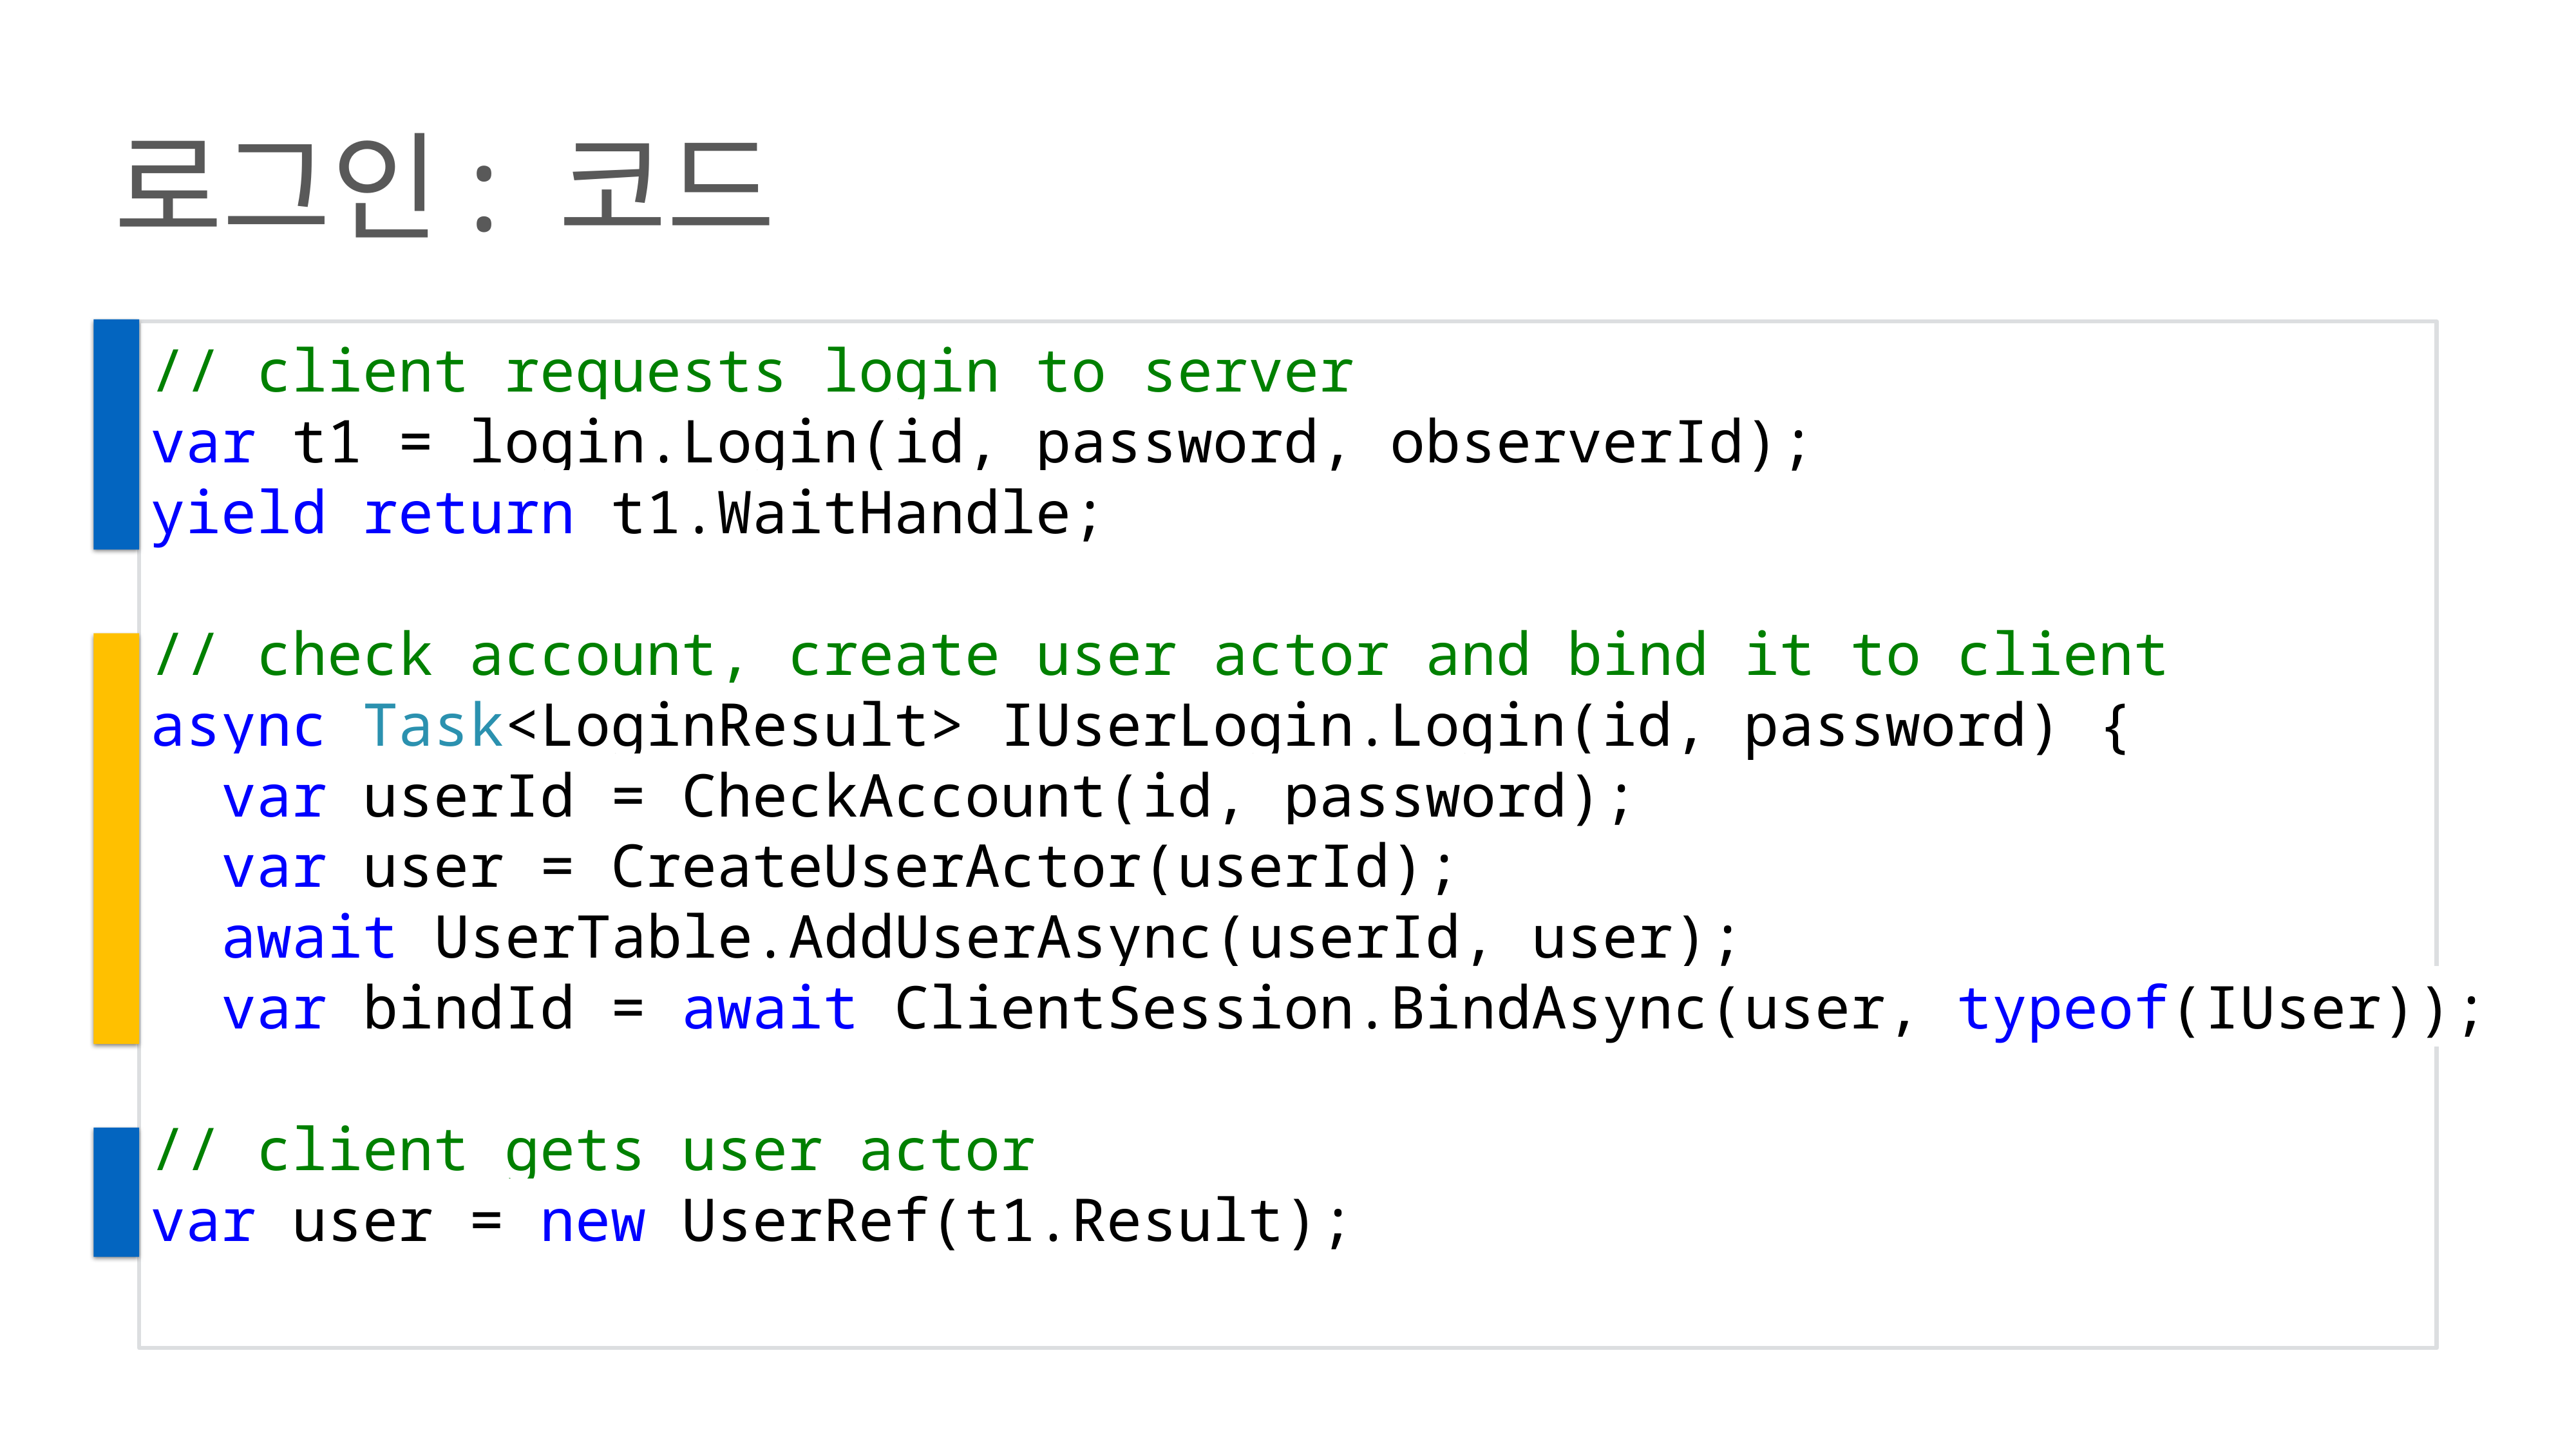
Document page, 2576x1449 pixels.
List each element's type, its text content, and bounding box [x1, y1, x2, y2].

text_box [93, 1127, 140, 1257]
text_box 로그인: 코드 [104, 108, 786, 260]
text_box [93, 633, 140, 1045]
text_box [93, 319, 140, 550]
text_box // client requests login to server var t1 = login.Login(id, password, observerId); yield return t1.WaitHandle; // check account, create user actor and bind it to client async Task<LoginResult> IUserLogin.Login(id, password) { var userId = CheckAccount(id, password); var user = CreateUserActor(userId); await UserTable.AddUserAsync(userId, user); var bindId = await ClientSession.BindAsync(user, typeof(IUser)); // client gets user actor var user = new UserRef(t1.Result); [139, 321, 2437, 1349]
